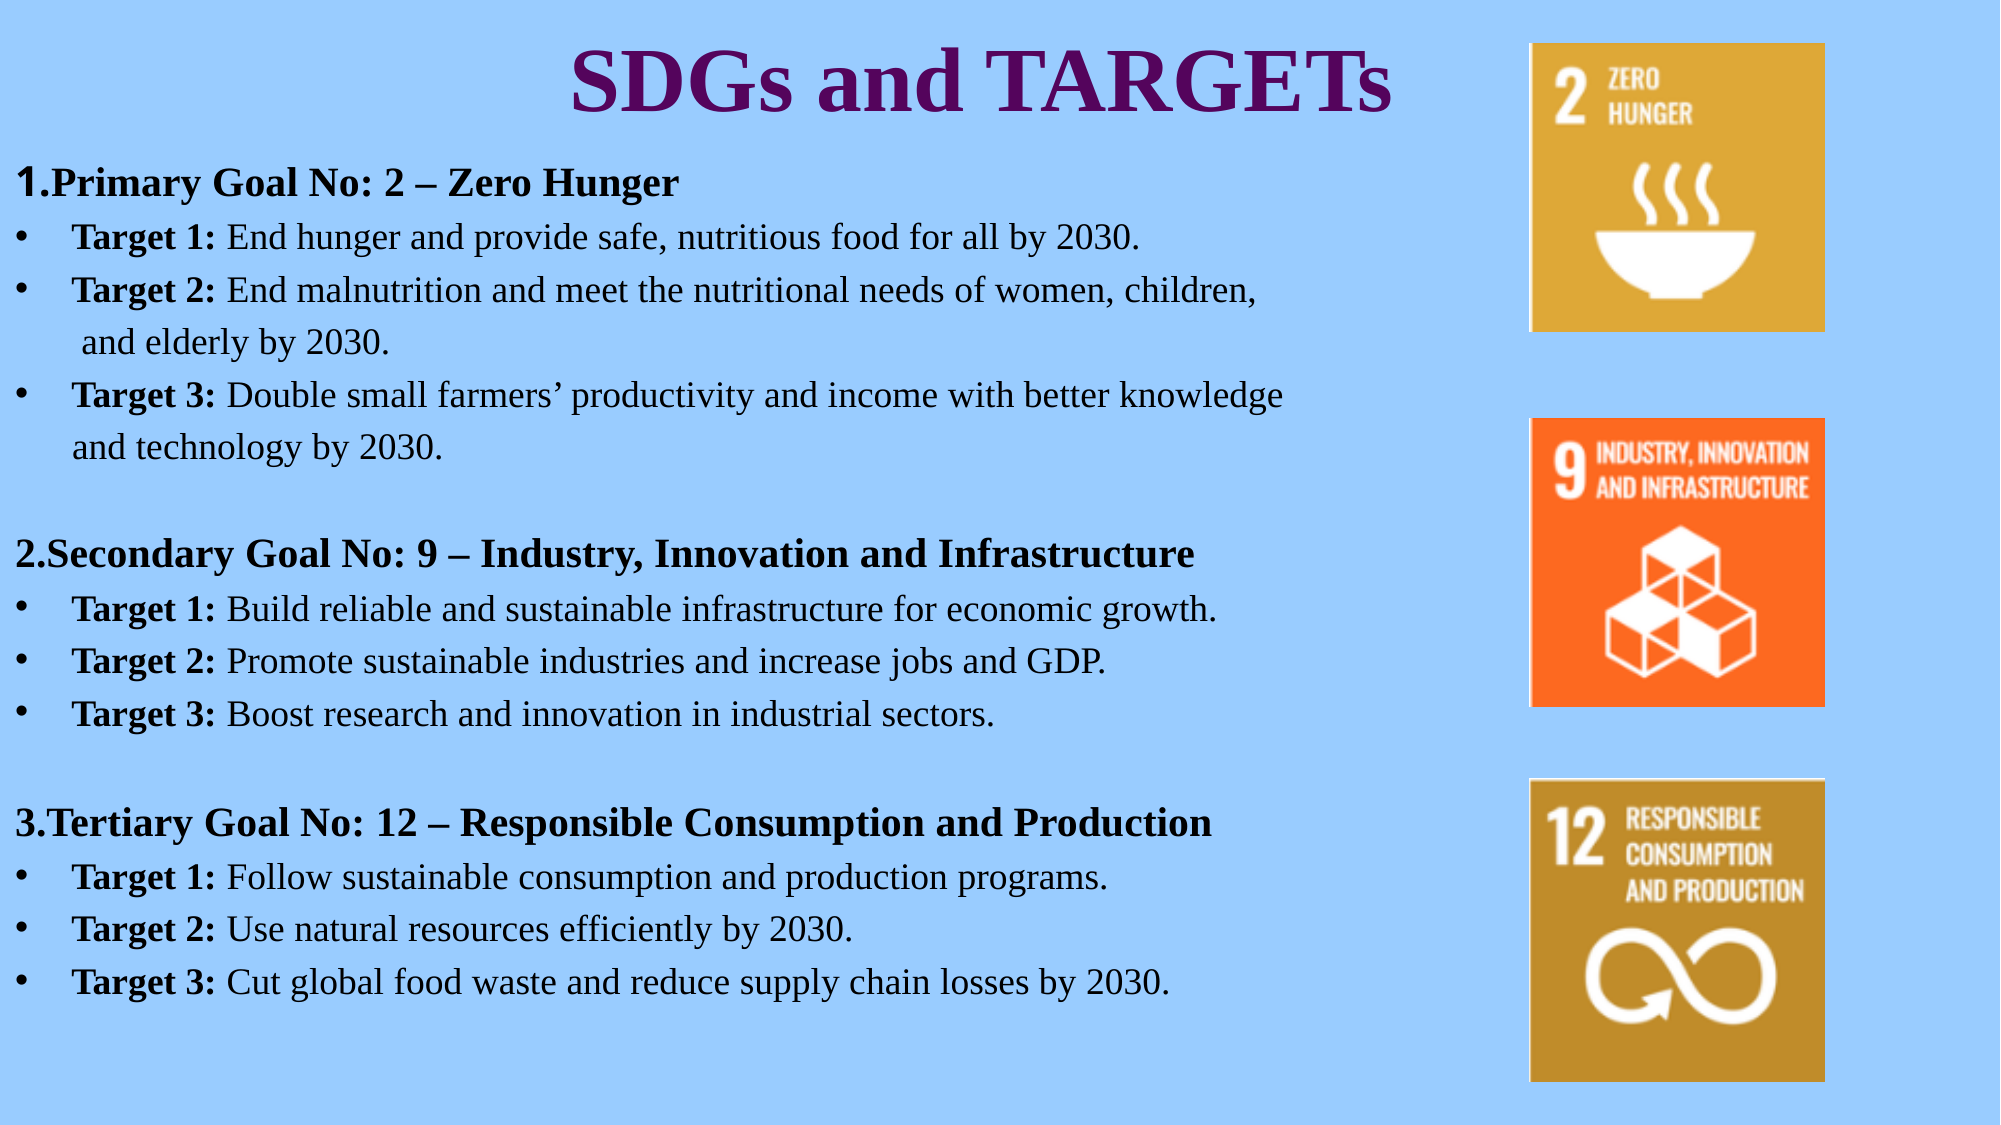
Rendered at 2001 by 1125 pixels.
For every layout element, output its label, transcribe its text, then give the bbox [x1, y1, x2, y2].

picture [1529, 417, 1825, 708]
title SDGs and TARGETs [81, 0, 1882, 94]
picture [1529, 778, 1825, 1082]
picture [1529, 43, 1825, 333]
list 1.Primary Goal No: 2 – Zero Hunger Target 1: End hunger and provide safe, nutritious food for all by 2030. Target 2: End malnutrition and meet the nutritional needs of women, children, and elderly by 2030. Target 3: Double small farmers’ productivity and income with better knowledge and technology by 2030. 2.Secondary Goal No: 9 – Industry, Innovation and Infrastructure Target 1: Build reliable and sustainable infrastructure for economic growth. Target 2: Promote sustainable industries and increase jobs and GDP. Target 3: Boost research and innovation in industrial sectors. 3.Tertiary Goal No: 12 – Responsible Consumption and Production Target 1: Follow sustainable consumption and production programs. Target 2: Use natural resources efficiently by 2030. Target 3: Cut global food waste and reduce supply chain losses by 2030. [0, 94, 2000, 1062]
